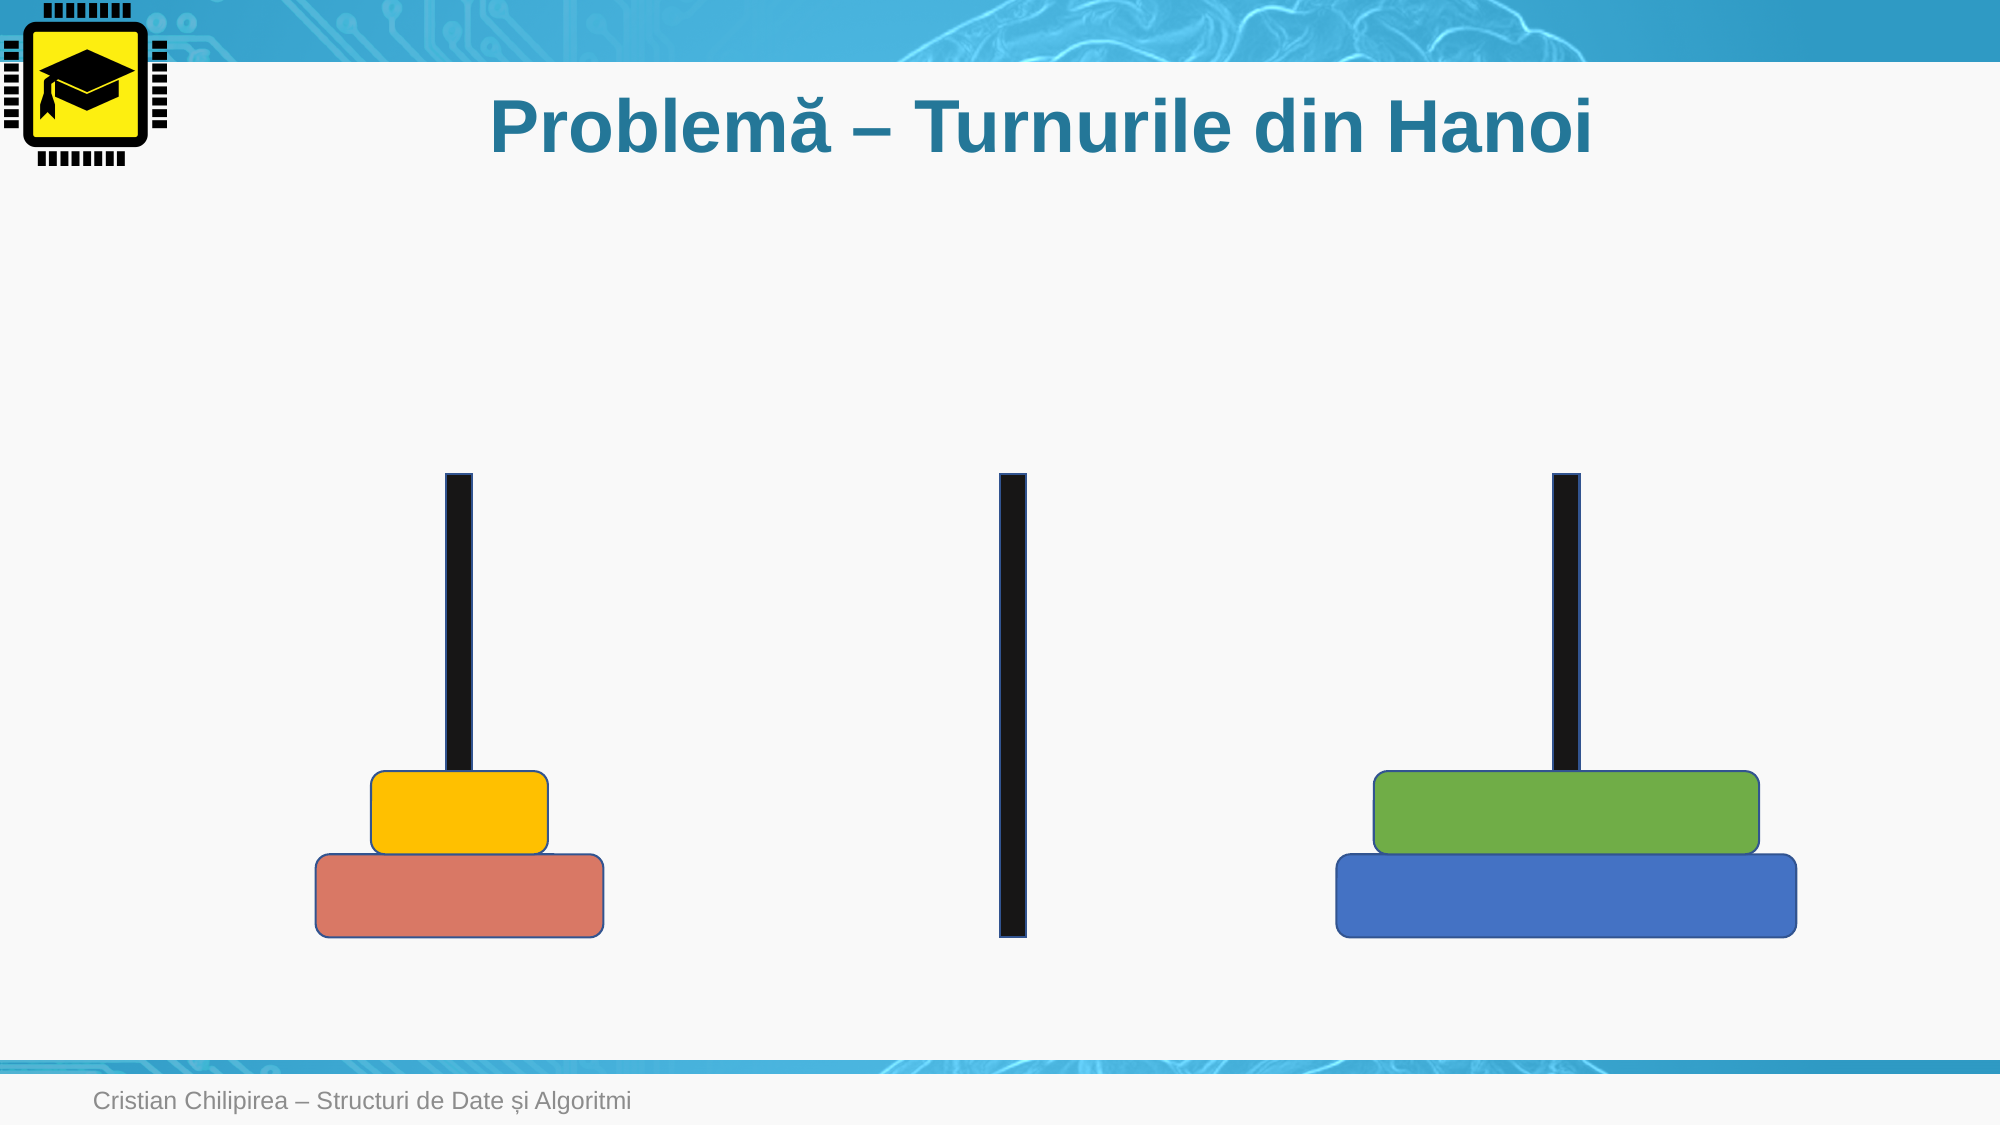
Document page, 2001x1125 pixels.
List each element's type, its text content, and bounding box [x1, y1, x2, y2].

text_box [1372, 770, 1761, 856]
picture [0, 0, 2000, 166]
text_box [999, 473, 1027, 938]
picture [0, 1060, 2000, 1074]
title Problemă – Turnurile din Hanoi [170, 76, 1915, 180]
text_box [1335, 853, 1798, 939]
footer Cristian Chilipirea – Structuri de Date și Algoritmi [77, 1073, 1338, 1125]
text_box [445, 473, 473, 770]
text_box [369, 770, 549, 856]
text_box [1552, 473, 1581, 770]
text_box [314, 853, 605, 939]
